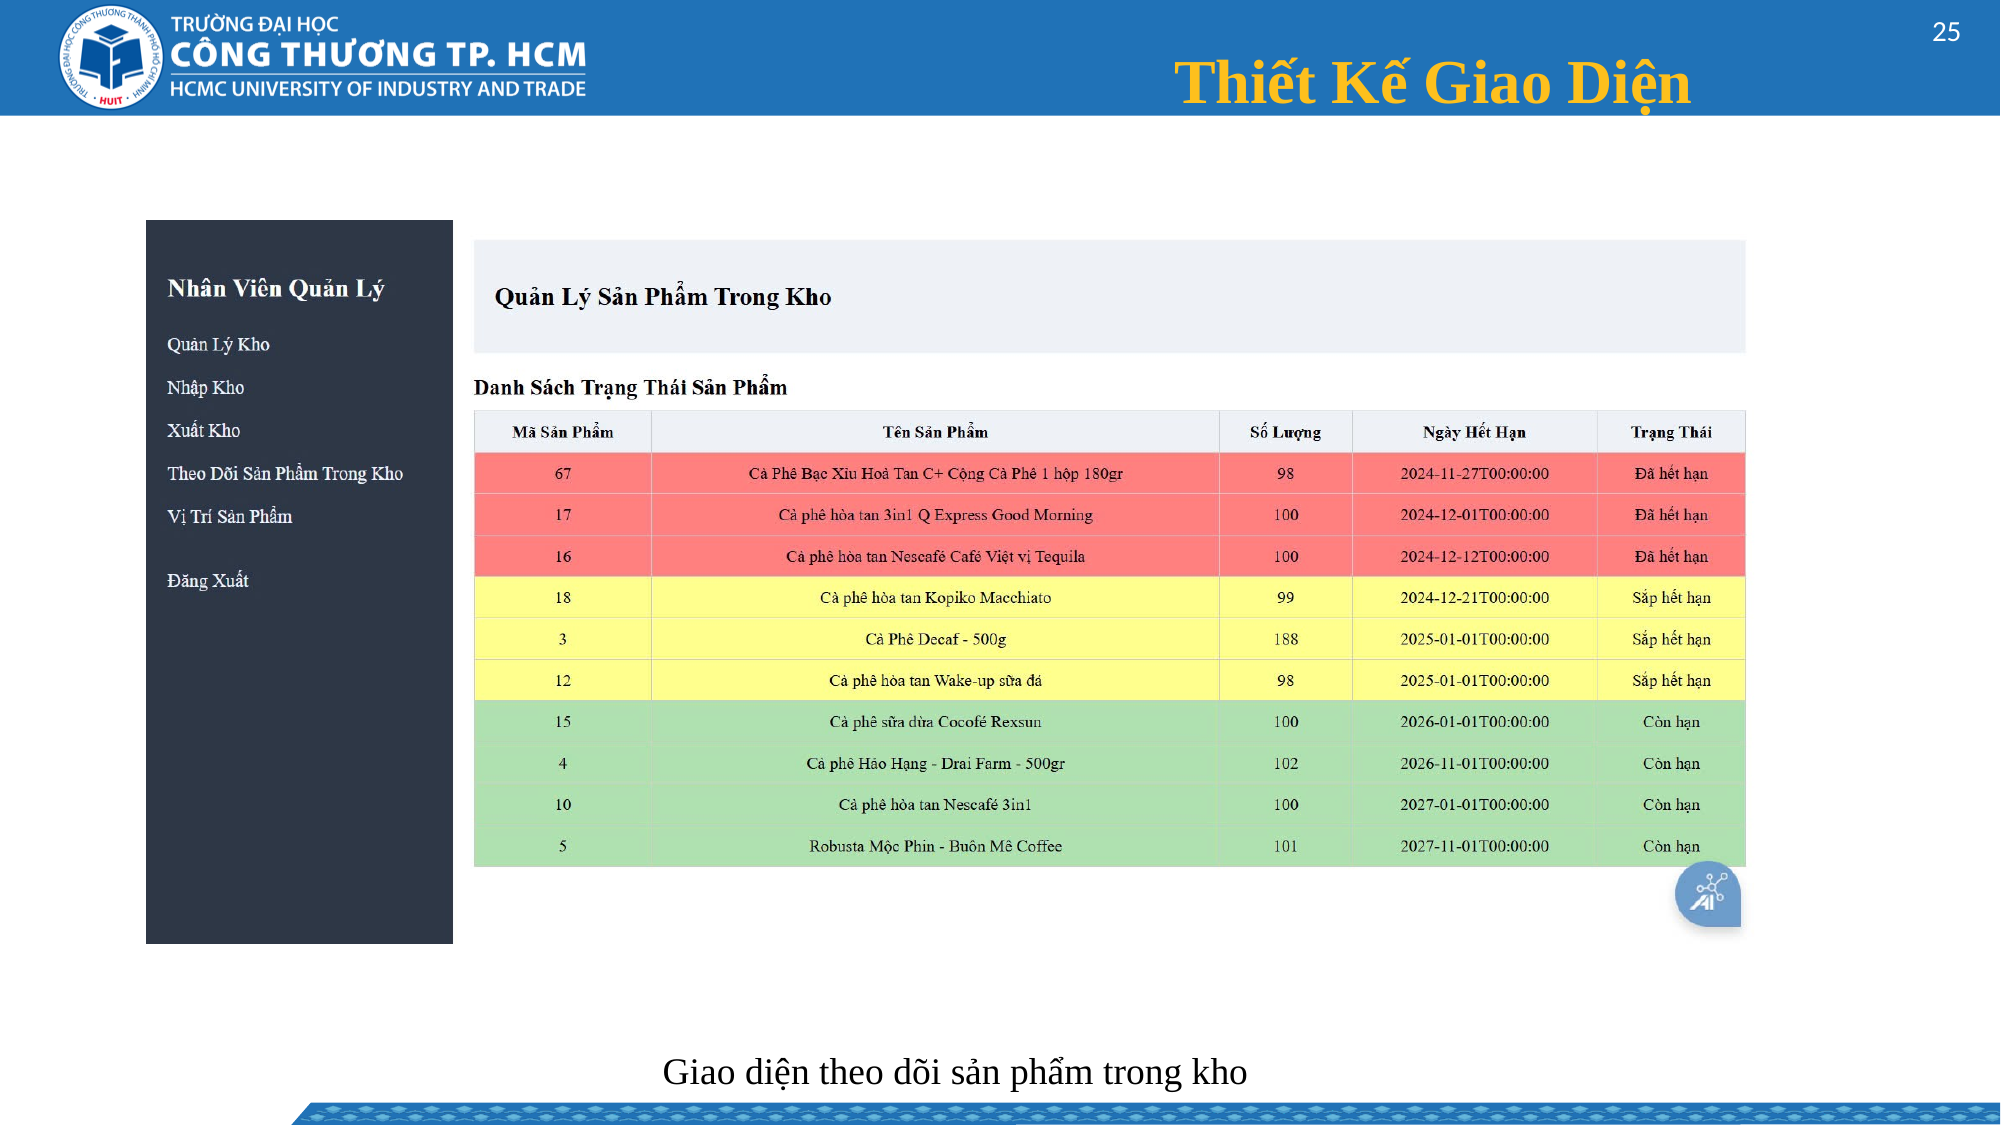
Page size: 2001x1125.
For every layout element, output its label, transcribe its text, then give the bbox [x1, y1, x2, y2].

picture [52, 0, 592, 113]
slide_number 24 [1917, 0, 2000, 60]
picture [300, 1105, 2000, 1123]
title Thiết Kế Giao Diện [867, 0, 2000, 124]
text_box Giao diện theo dõi sản phẩm trong kho [647, 1039, 1264, 1100]
picture [146, 220, 1765, 944]
